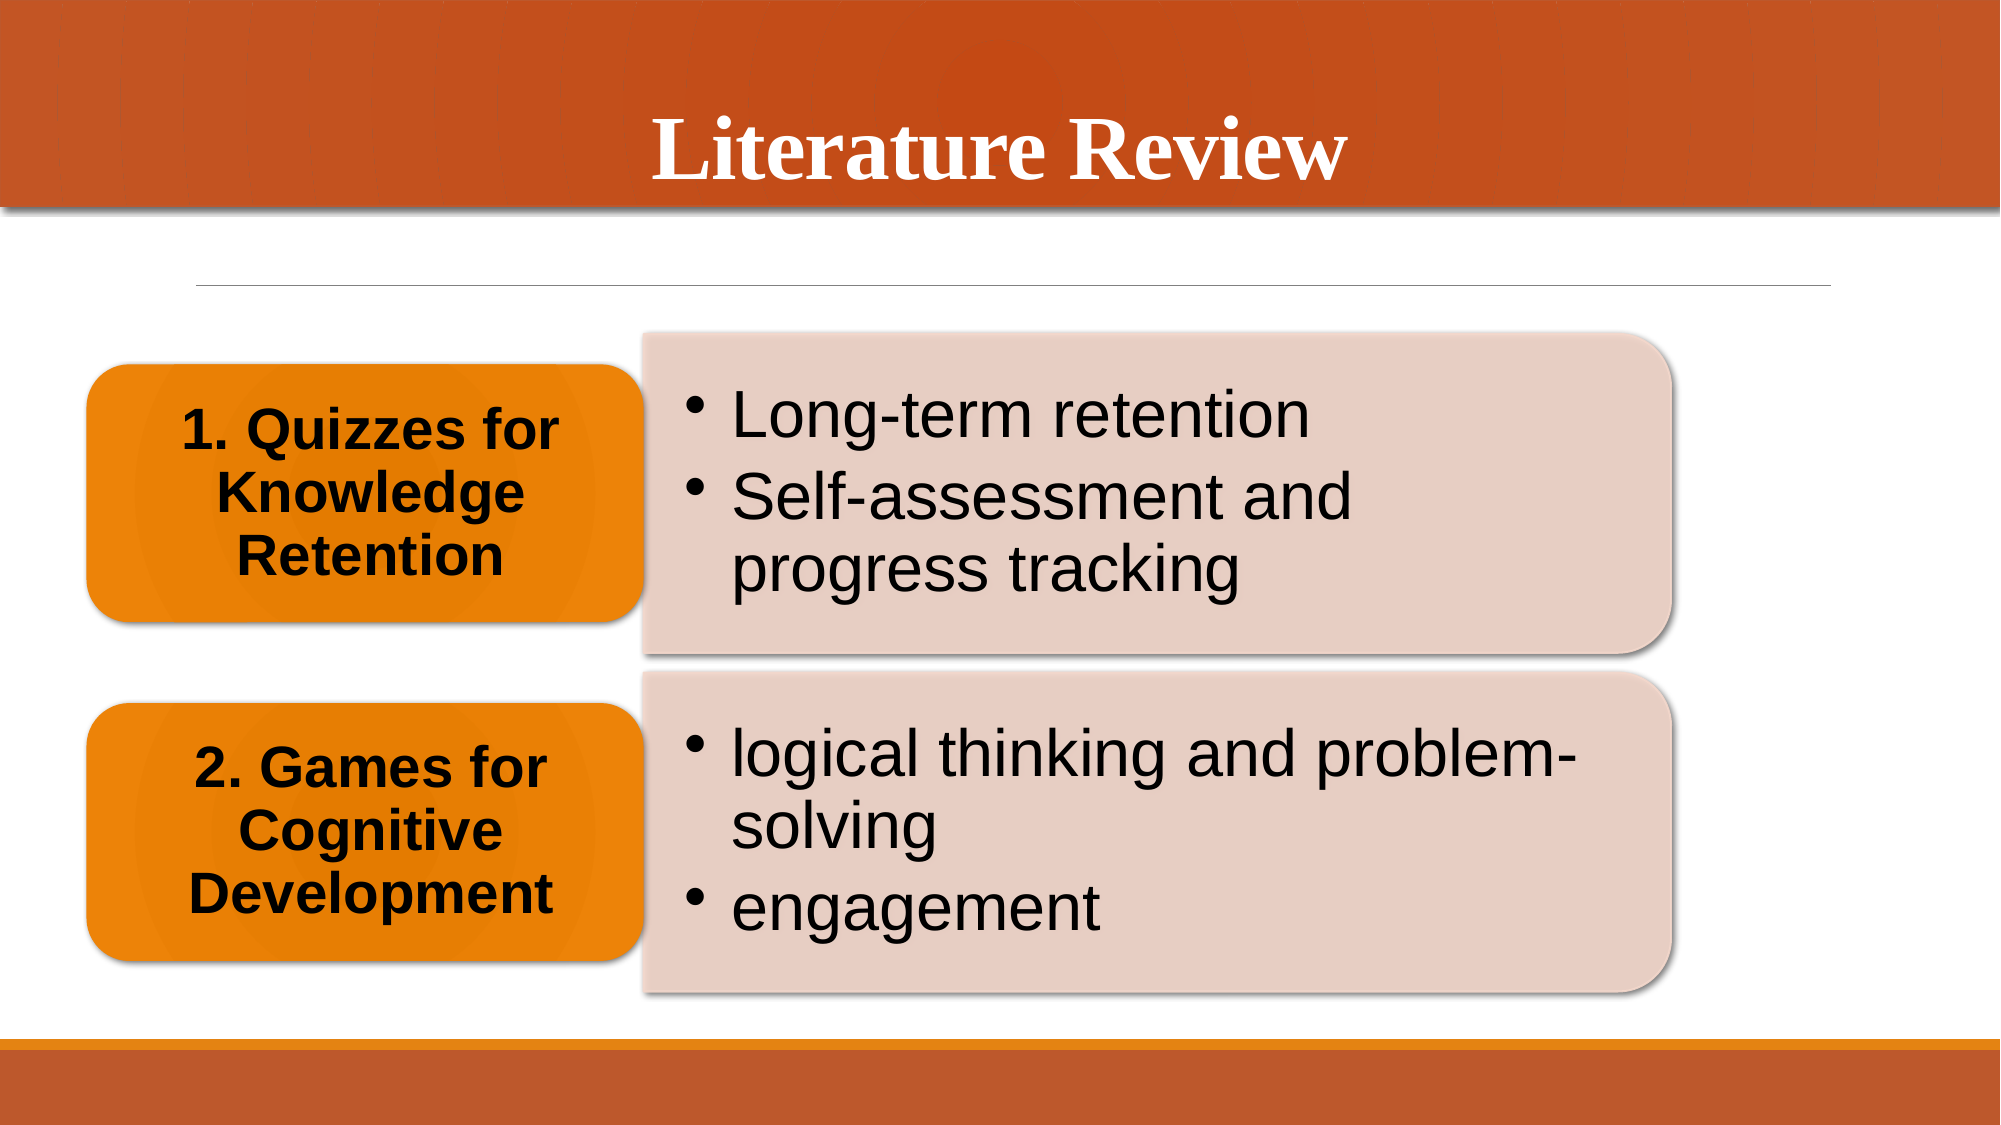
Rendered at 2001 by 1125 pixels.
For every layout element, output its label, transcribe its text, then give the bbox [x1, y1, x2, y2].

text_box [75, 333, 1682, 993]
title Literature Review [0, 0, 2000, 207]
